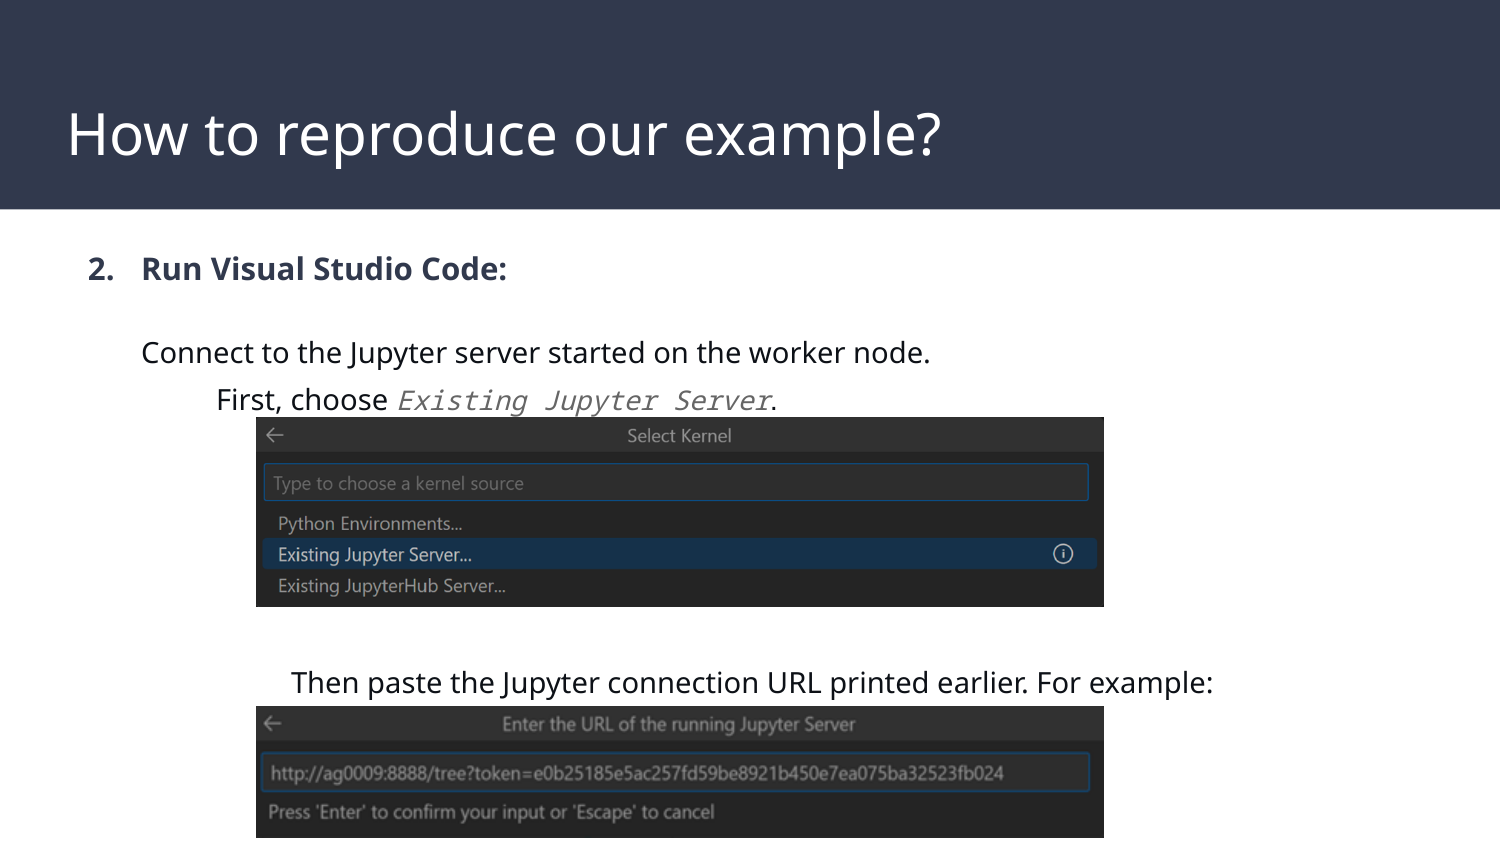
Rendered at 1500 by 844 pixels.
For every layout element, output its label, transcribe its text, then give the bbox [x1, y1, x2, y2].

title How to reproduce our example? [51, 82, 1449, 185]
picture [256, 416, 1104, 608]
text_box Run Visual Studio Code: Connect to the Jupyter server started on the worker node. First, choose Existing Jupyter Server. Then paste the Jupyter connection URL printed earlier. For example: [51, 234, 1449, 829]
picture [256, 706, 1104, 839]
